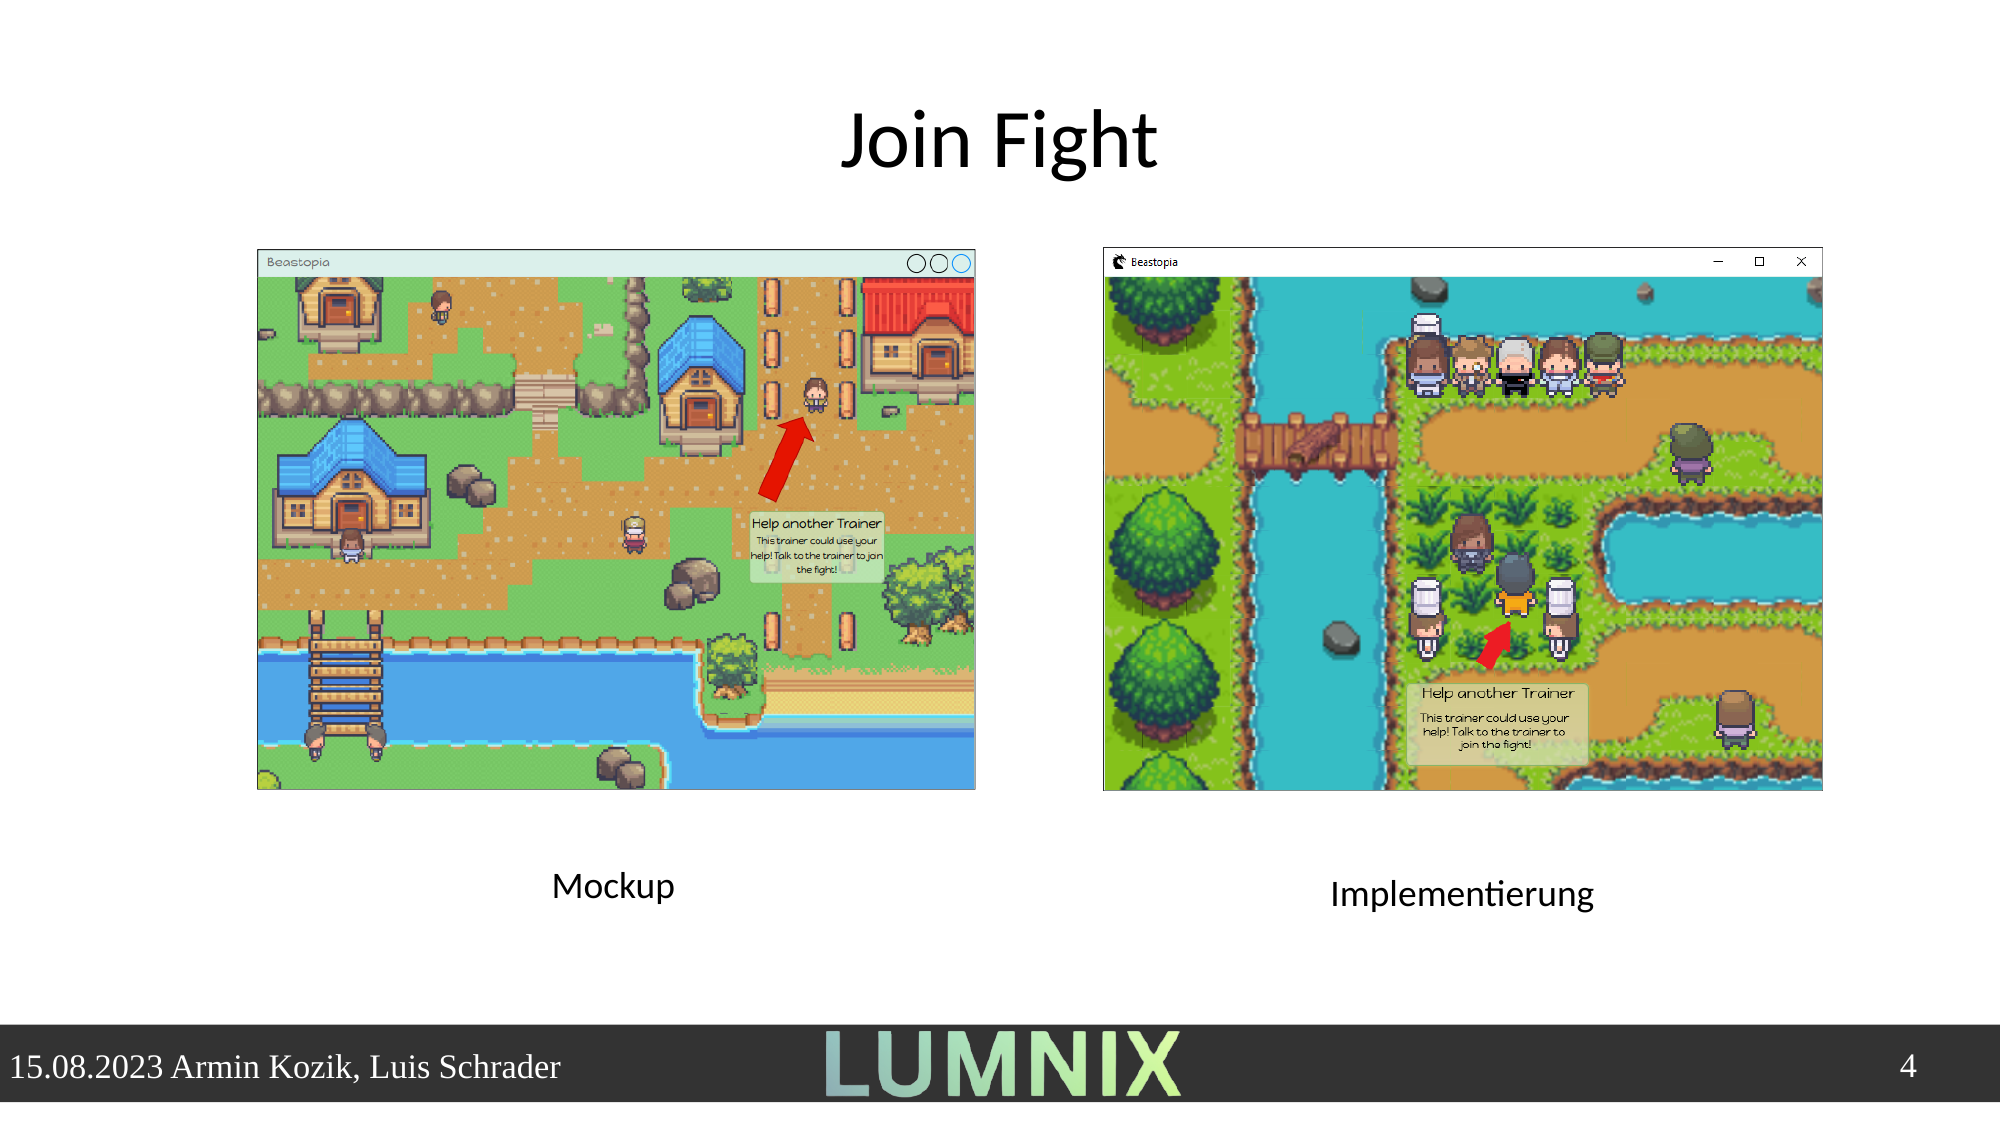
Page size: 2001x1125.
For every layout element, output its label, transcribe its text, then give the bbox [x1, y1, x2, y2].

picture [1103, 247, 1823, 791]
slide_number 4 [1451, 1024, 1918, 1103]
picture [773, 834, 1227, 1125]
text_box Implementierung [1315, 861, 1660, 922]
text_box Join Fight [81, 76, 1919, 192]
text_box 15.08.2023 Armin Kozik, Luis Schrader [8, 1044, 792, 1122]
picture [256, 248, 976, 790]
text_box Mockup [536, 853, 695, 914]
